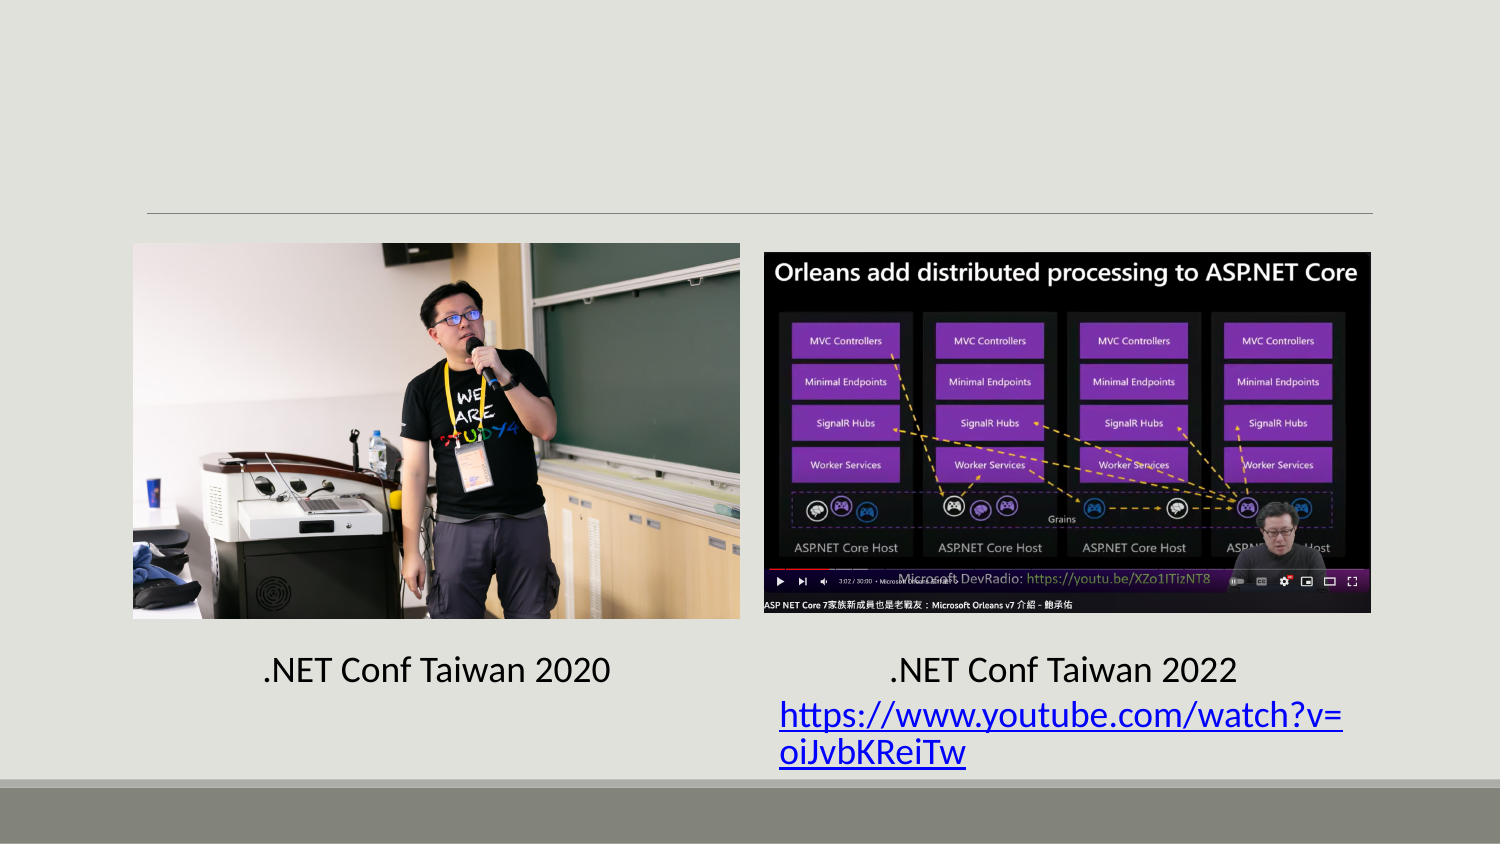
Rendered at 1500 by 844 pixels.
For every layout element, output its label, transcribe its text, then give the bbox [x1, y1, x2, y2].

picture [763, 251, 1372, 613]
text_box .NET Conf Taiwan 2022 https://www.youtube.com/watch?v=oiJvbKReiTw [764, 637, 1371, 721]
text_box .NET Conf Taiwan 2020 [133, 637, 740, 721]
picture [132, 243, 741, 620]
